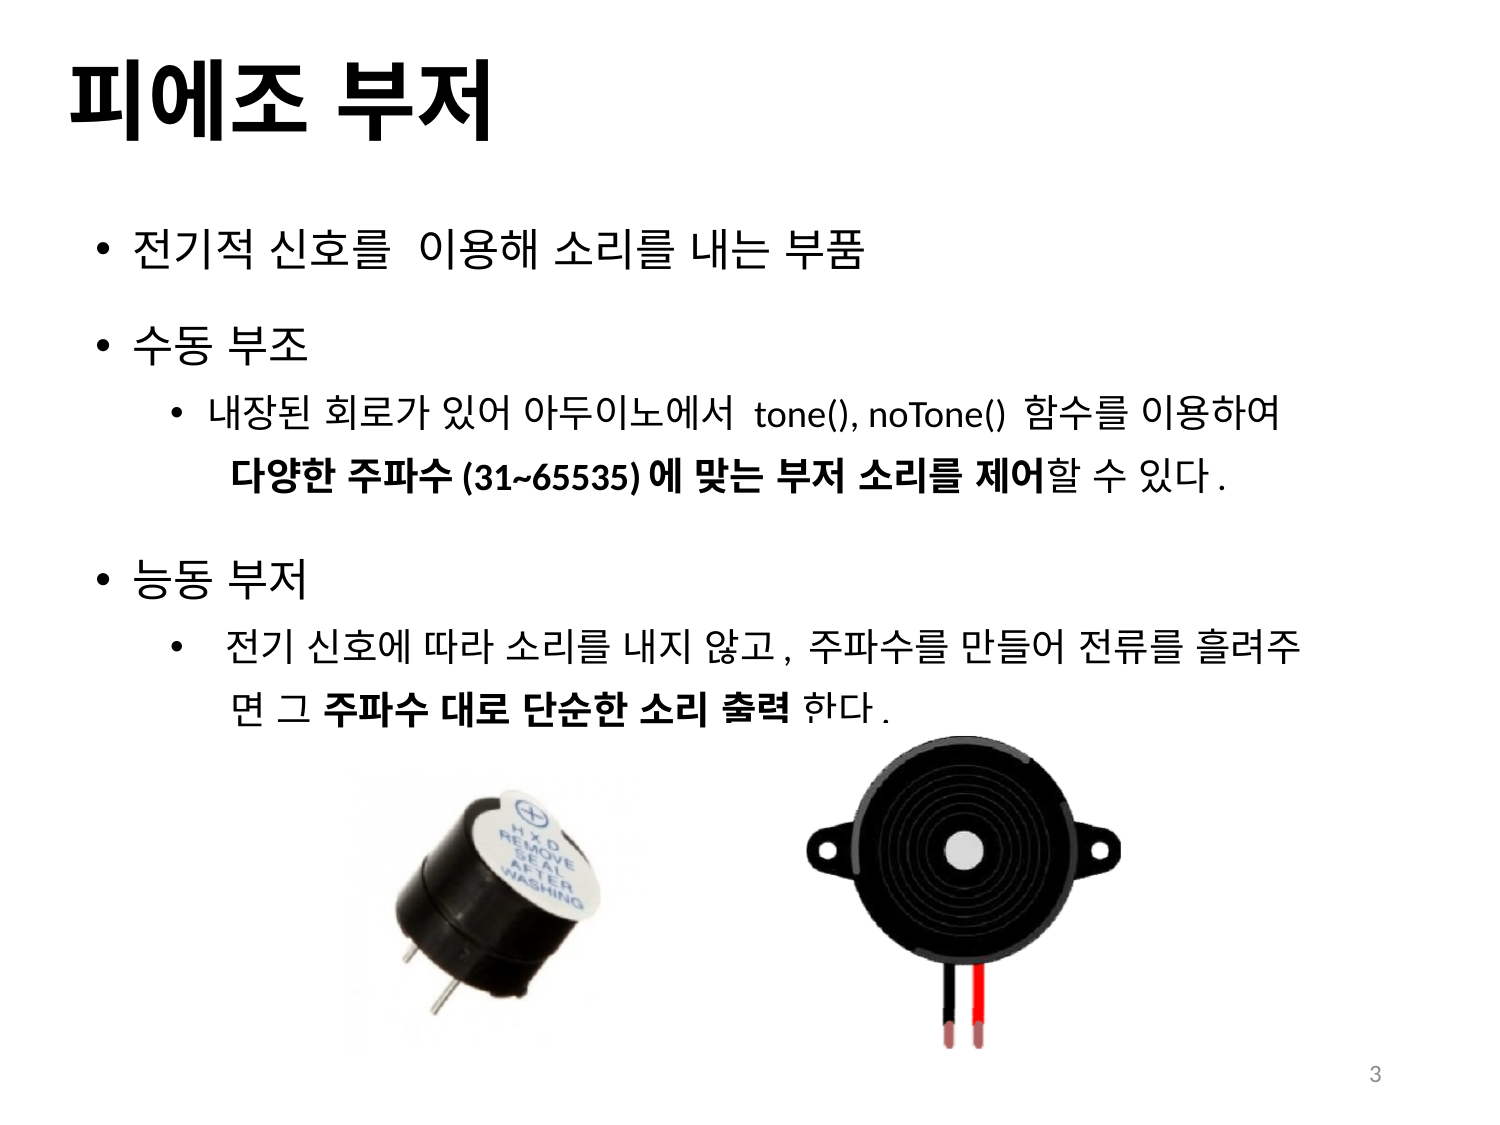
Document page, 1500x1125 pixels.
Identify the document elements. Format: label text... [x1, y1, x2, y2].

text_box 전기적 신호를 이용해 소리를 내는 부품 수동 부조 내장된 회로가 있어 아두이노에서 tone(), noTone() 함수를 이용하여 다양한 주파수(31~65535)에 맞는 부저 소리를 제어할 수 있다. 능동 부저 전기 신호에 따라 소리를 내지 않고, 주파수를 만들어 전류를 흘려주 면 그 주파수 대로 단순한 소리 출력 한다. [80, 187, 1420, 748]
slide_number 3 [1059, 1042, 1397, 1103]
picture [344, 773, 663, 1058]
picture [726, 723, 1190, 1073]
text_box 피에조 부저 [53, 50, 1347, 161]
